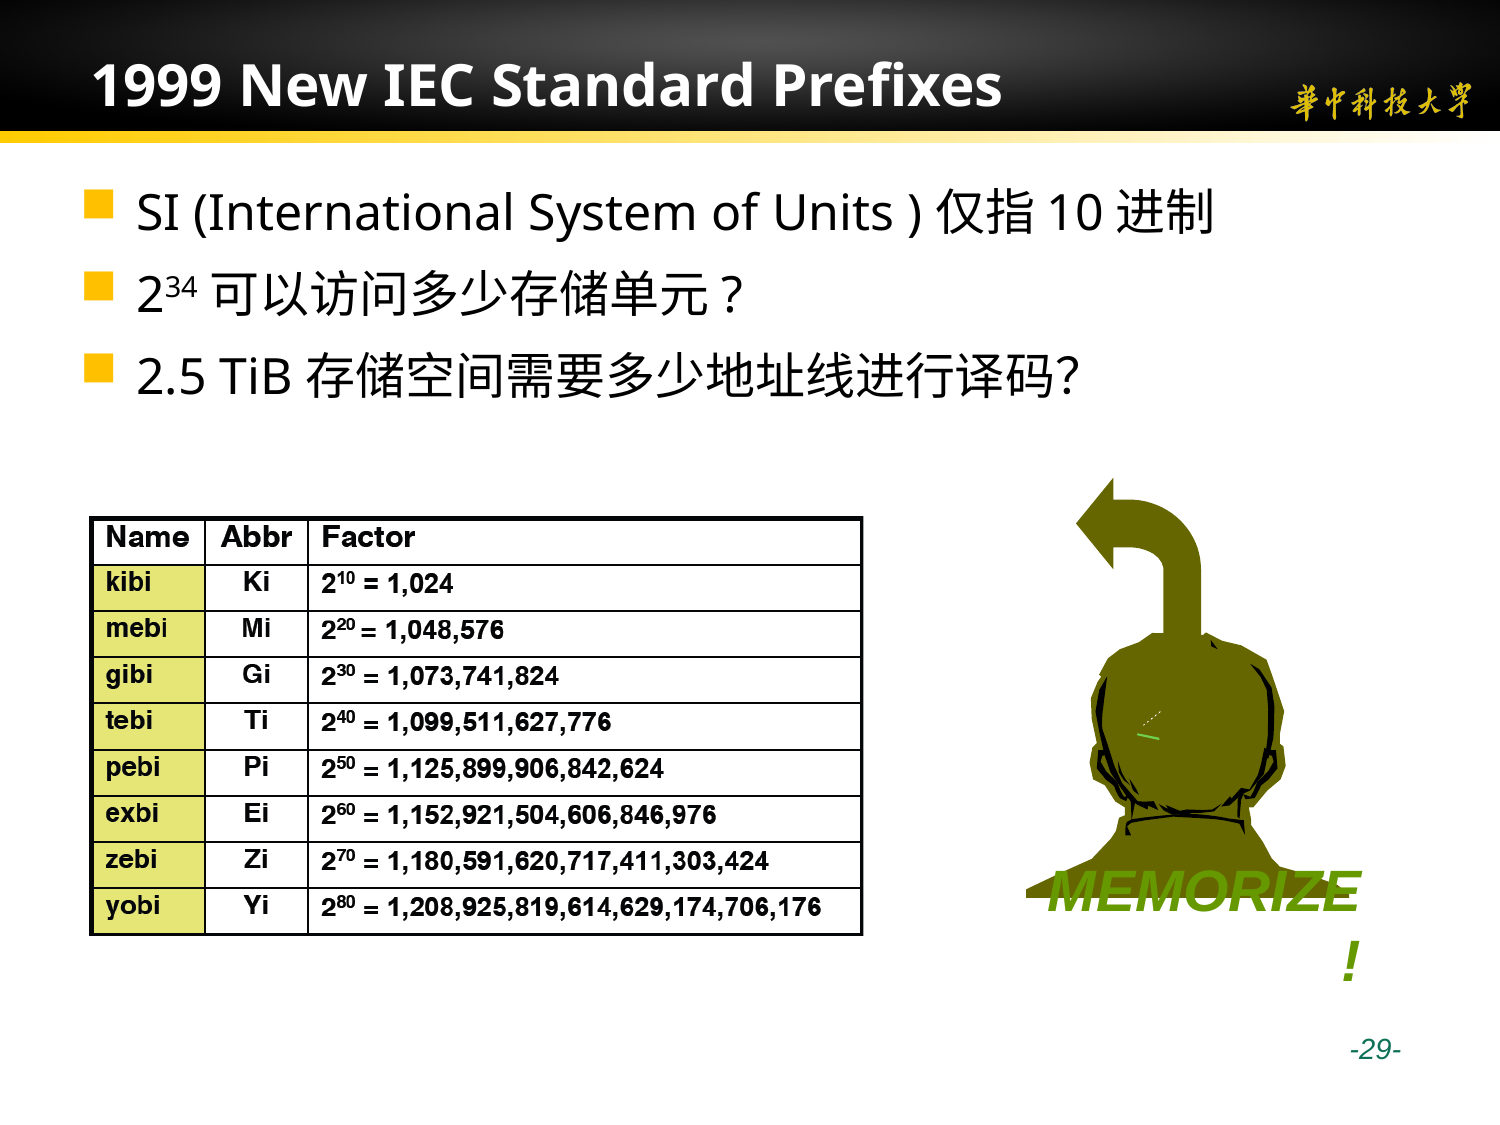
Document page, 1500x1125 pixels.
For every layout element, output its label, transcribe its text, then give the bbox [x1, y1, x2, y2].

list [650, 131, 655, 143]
picture [0, 0, 1500, 131]
slide_number -29- [1257, 1023, 1425, 1102]
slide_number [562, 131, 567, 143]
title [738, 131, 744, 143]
picture [88, 514, 864, 936]
list SI (International System of Units )仅指10进制 234可以访问多少存储单元? 2.5 TiB存储空间需要多少地址线进行译码？ [64, 160, 1414, 988]
title 1999 New IEC Standard Prefixes [74, 34, 1426, 131]
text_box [1025, 477, 1377, 966]
